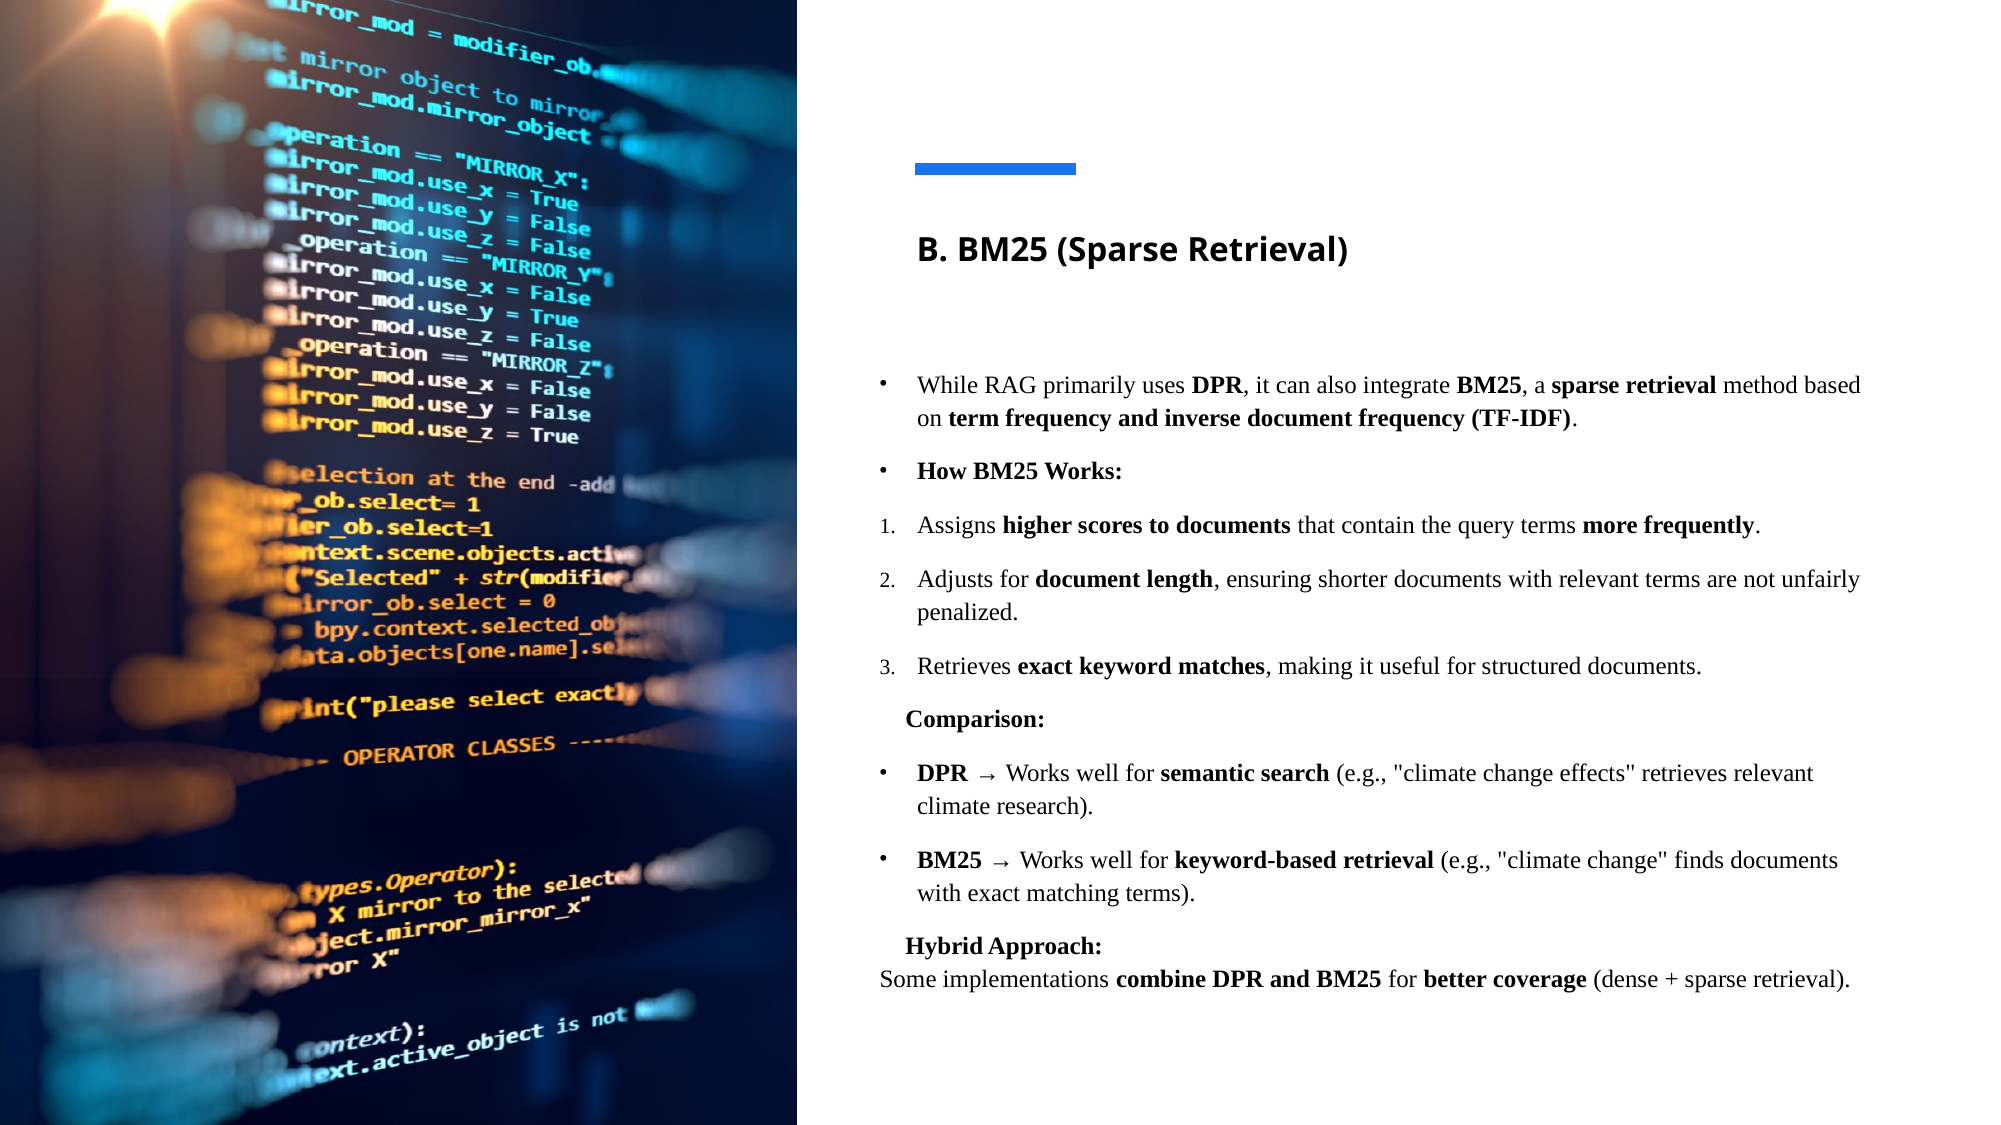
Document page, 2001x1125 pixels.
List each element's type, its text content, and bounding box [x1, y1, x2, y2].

title B. BM25 (Sparse Retrieval) [901, 224, 1892, 317]
list While RAG primarily uses DPR, it can also integrate BM25, a sparse retrieval method based on term frequency and inverse document frequency (TF-IDF). How BM25 Works: Assigns higher scores to documents that contain the query terms more frequently. Adjusts for document length, ensuring shorter documents with relevant terms are not unfairly penalized. Retrieves exact keyword matches, making it useful for structured documents. 📌 Comparison: DPR → Works well for semantic search (e.g., "climate change effects" retrieves relevant climate research). BM25 → Works well for keyword-based retrieval (e.g., "climate change" finds documents with exact matching terms). 📌 Hybrid Approach: Some implementations combine DPR and BM25 for better coverage (dense + sparse retrieval). [864, 357, 1892, 1034]
picture [0, 0, 797, 1125]
picture [603, 69, 619, 78]
text_box [797, 0, 2000, 1125]
